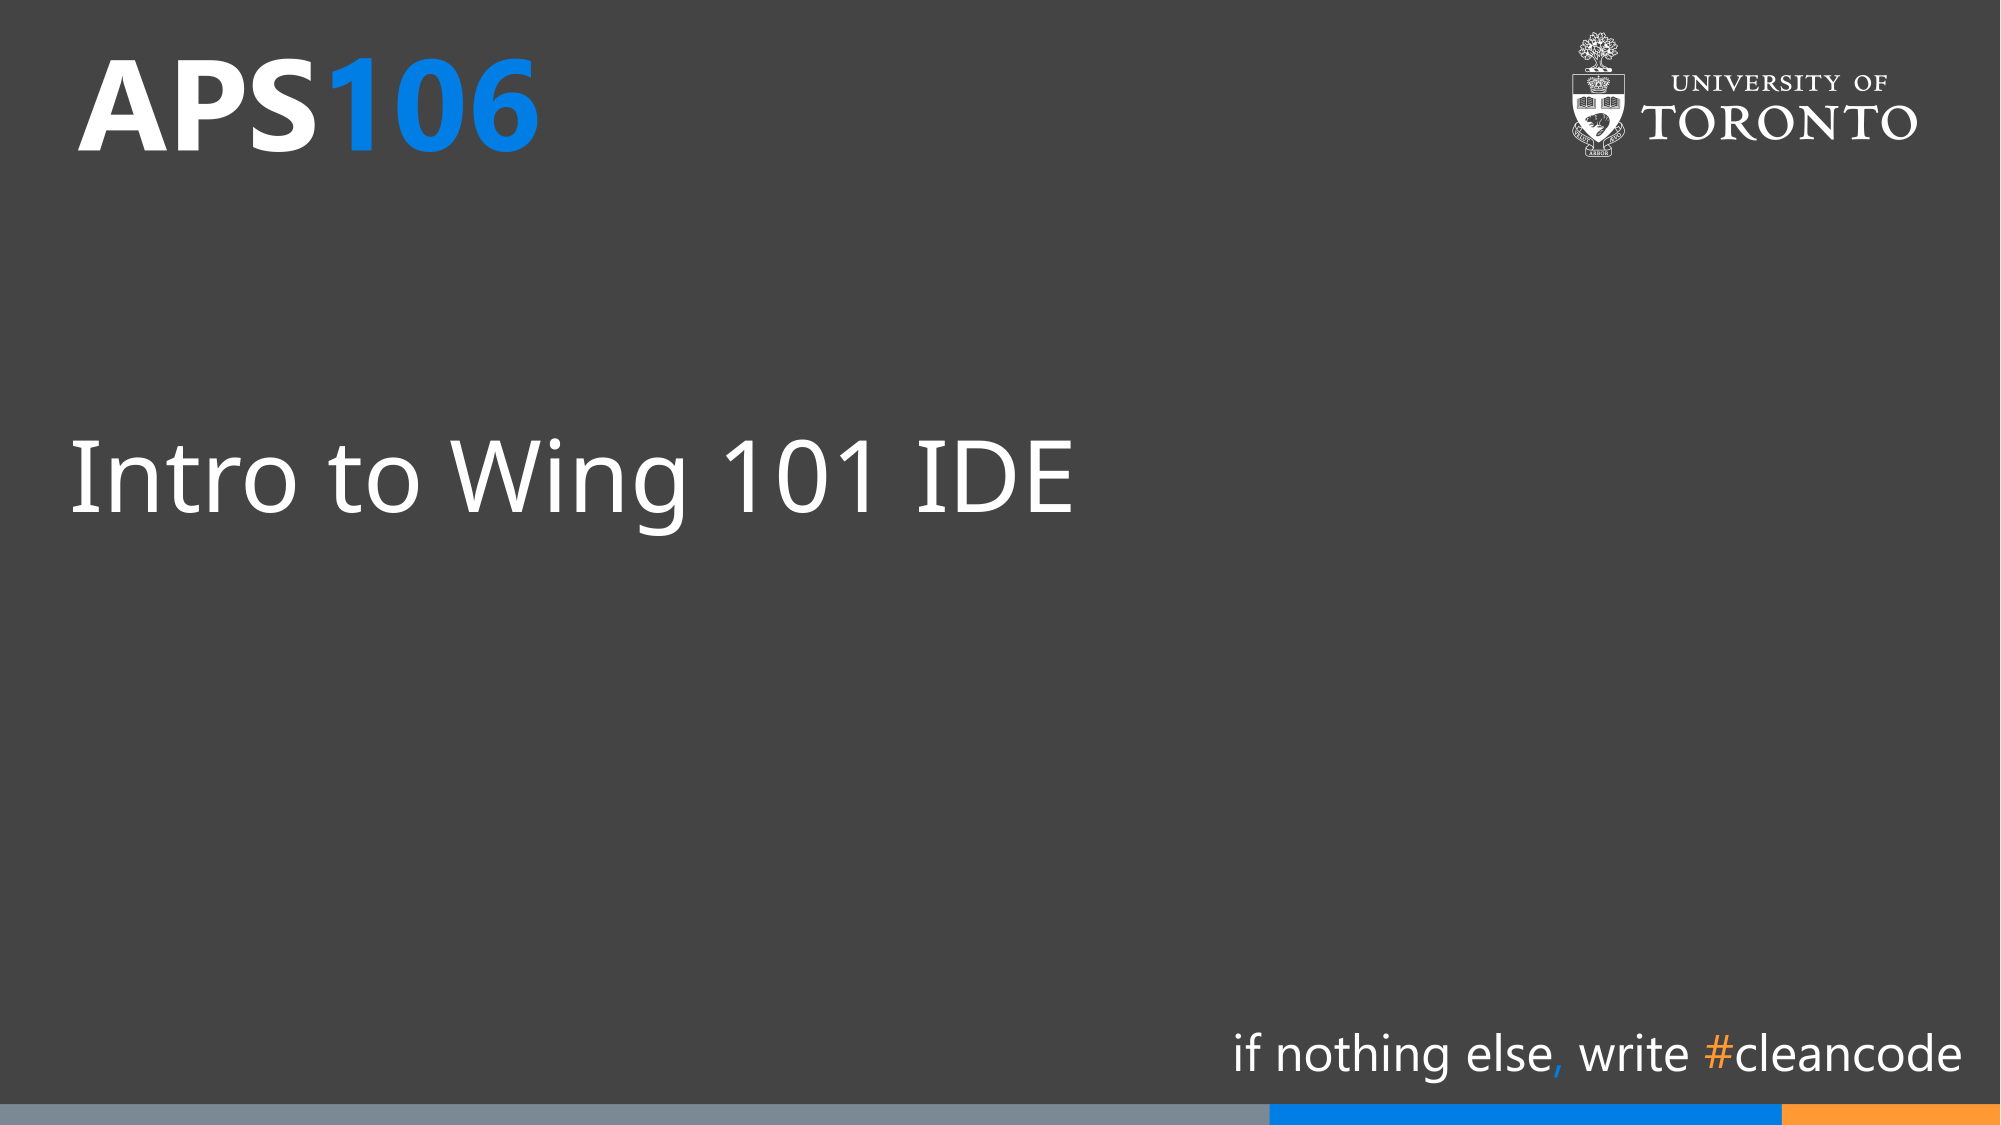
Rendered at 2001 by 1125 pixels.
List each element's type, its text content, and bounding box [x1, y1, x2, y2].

title Intro to Wing 101 IDE [55, 395, 1924, 542]
picture [0, 0, 2001, 1125]
